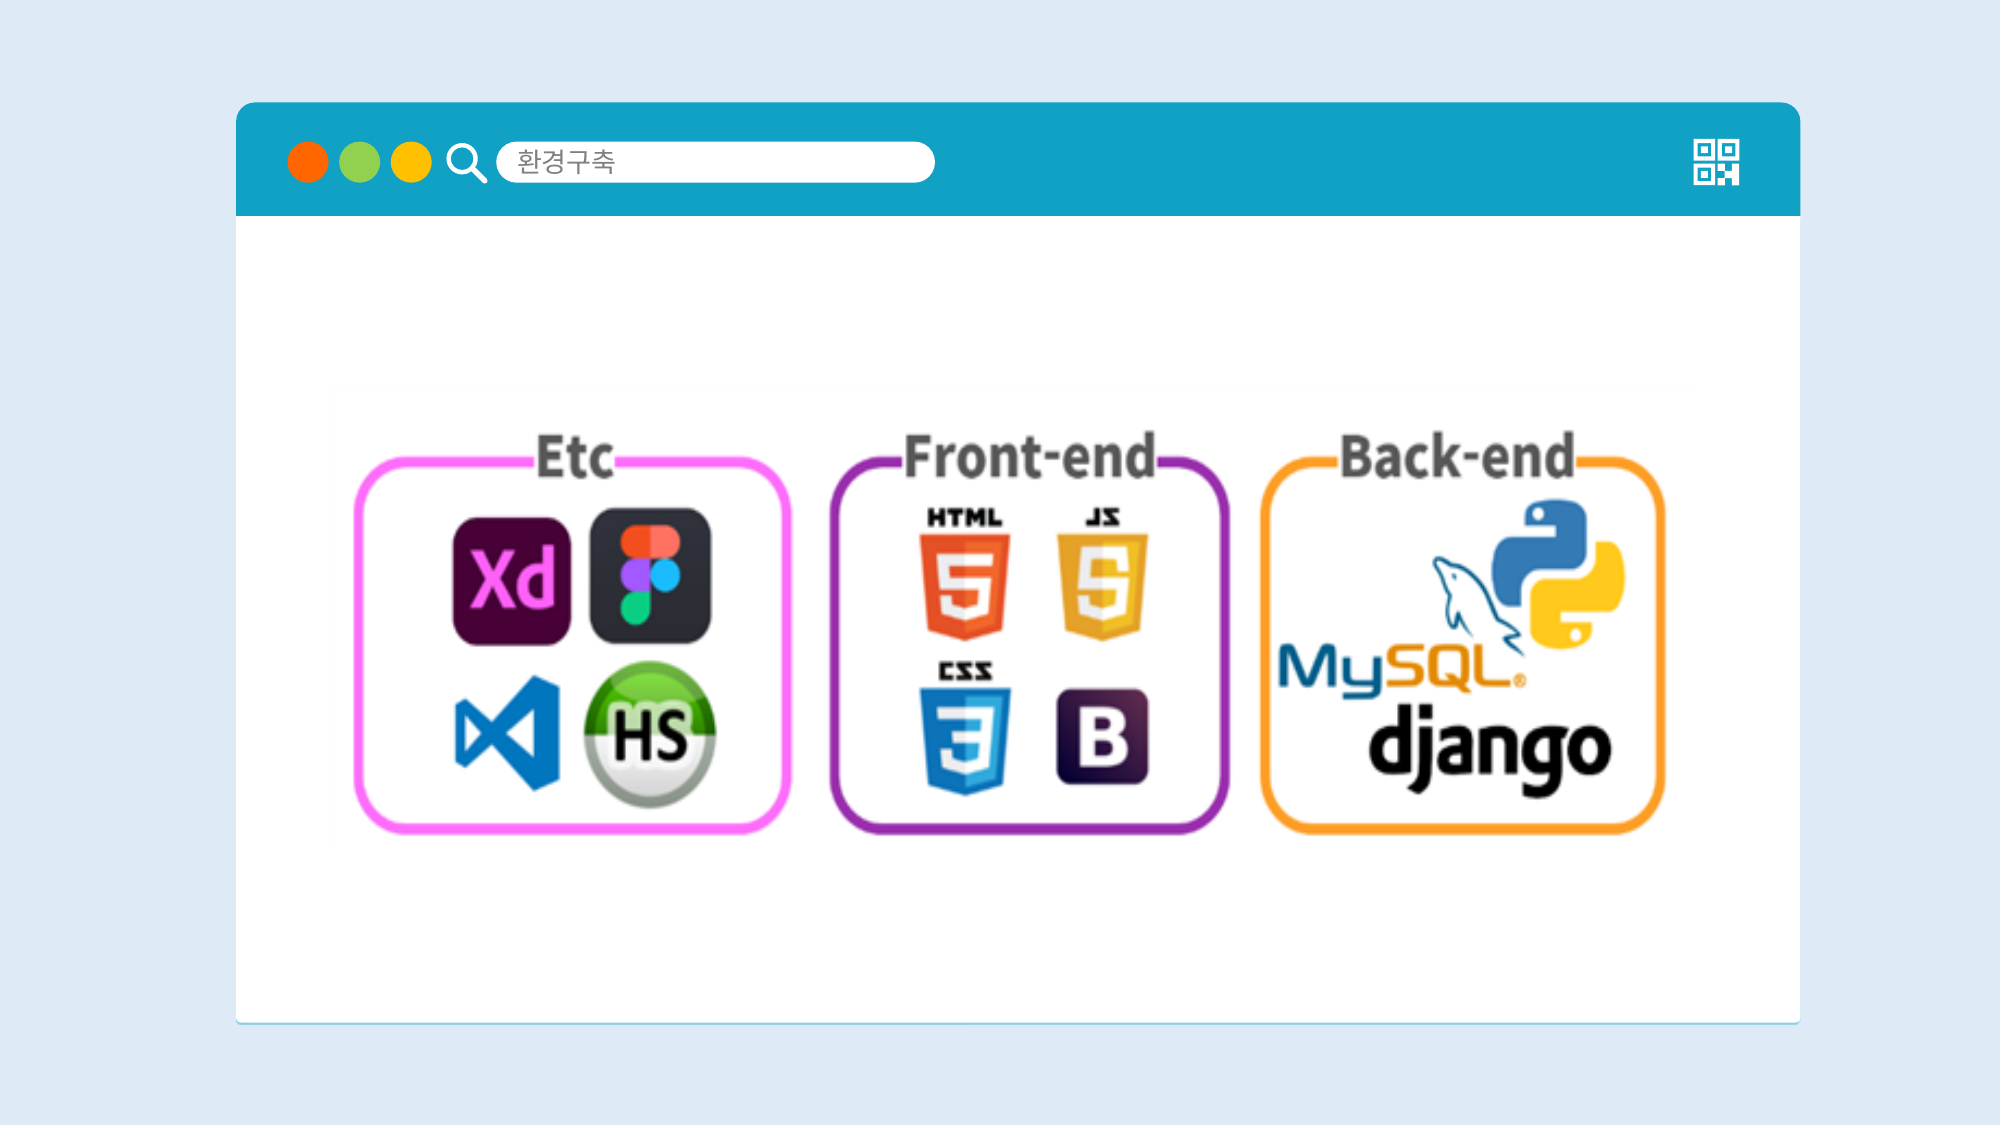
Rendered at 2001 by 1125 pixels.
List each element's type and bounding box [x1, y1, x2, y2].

picture [328, 386, 1694, 853]
text_box [236, 102, 1801, 1023]
